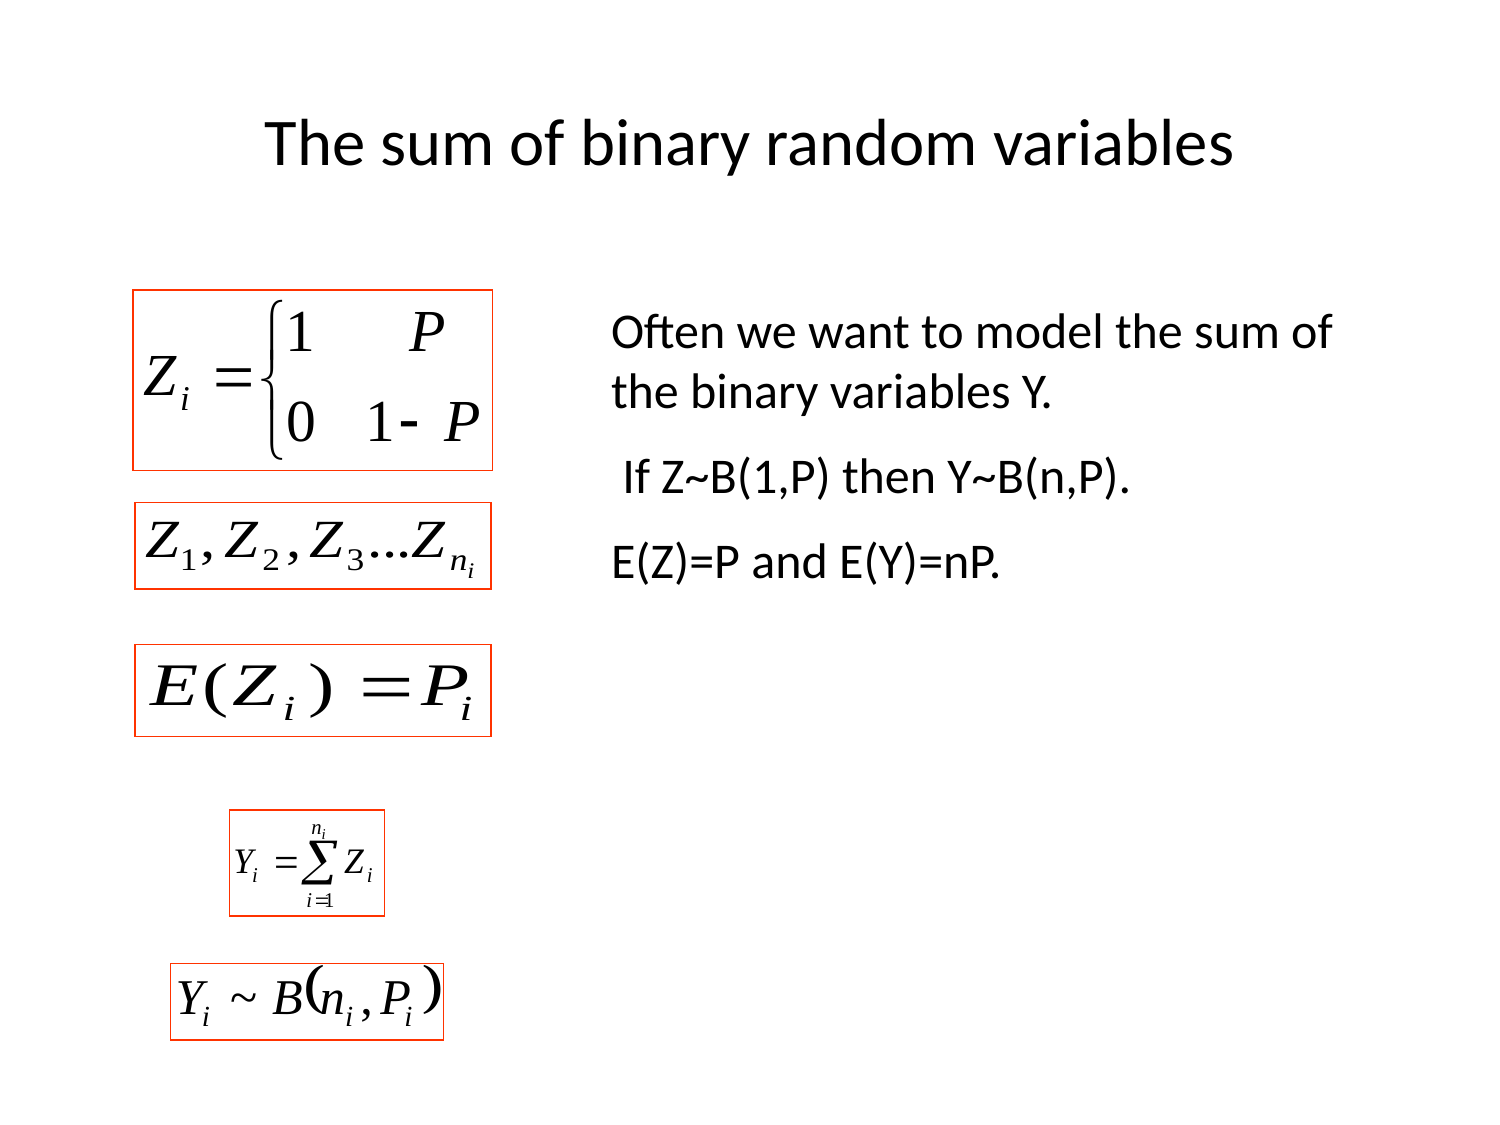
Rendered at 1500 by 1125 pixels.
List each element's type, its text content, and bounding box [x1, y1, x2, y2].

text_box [135, 645, 491, 737]
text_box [229, 810, 385, 916]
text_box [135, 503, 491, 589]
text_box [170, 963, 443, 1040]
text_box Often we want to model the sum of the binary variables Y. If Z~B(1,P) then Y~B(n,P). E(Z)=P and E(Y)=nP. [596, 290, 1424, 681]
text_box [133, 290, 492, 470]
title The sum of binary random variables [75, 45, 1425, 233]
